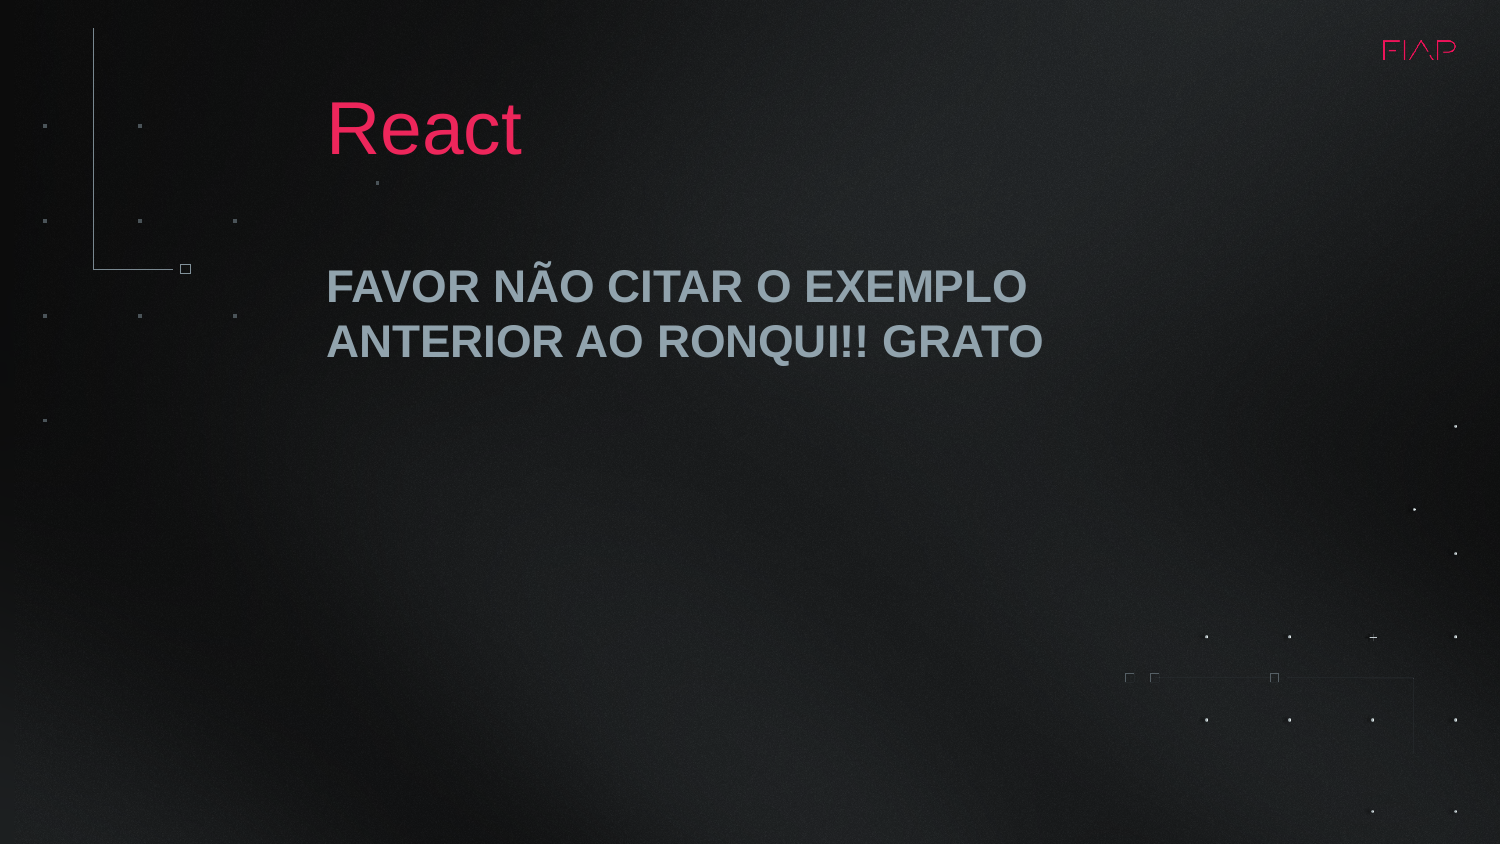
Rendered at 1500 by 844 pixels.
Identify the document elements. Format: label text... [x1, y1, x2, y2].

text_box React [383, 72, 1126, 177]
text_box FAVOR NÃO CITAR O EXEMPLO ANTERIOR AO RONQUI!! GRATO [382, 249, 1292, 425]
picture [0, 0, 1500, 844]
